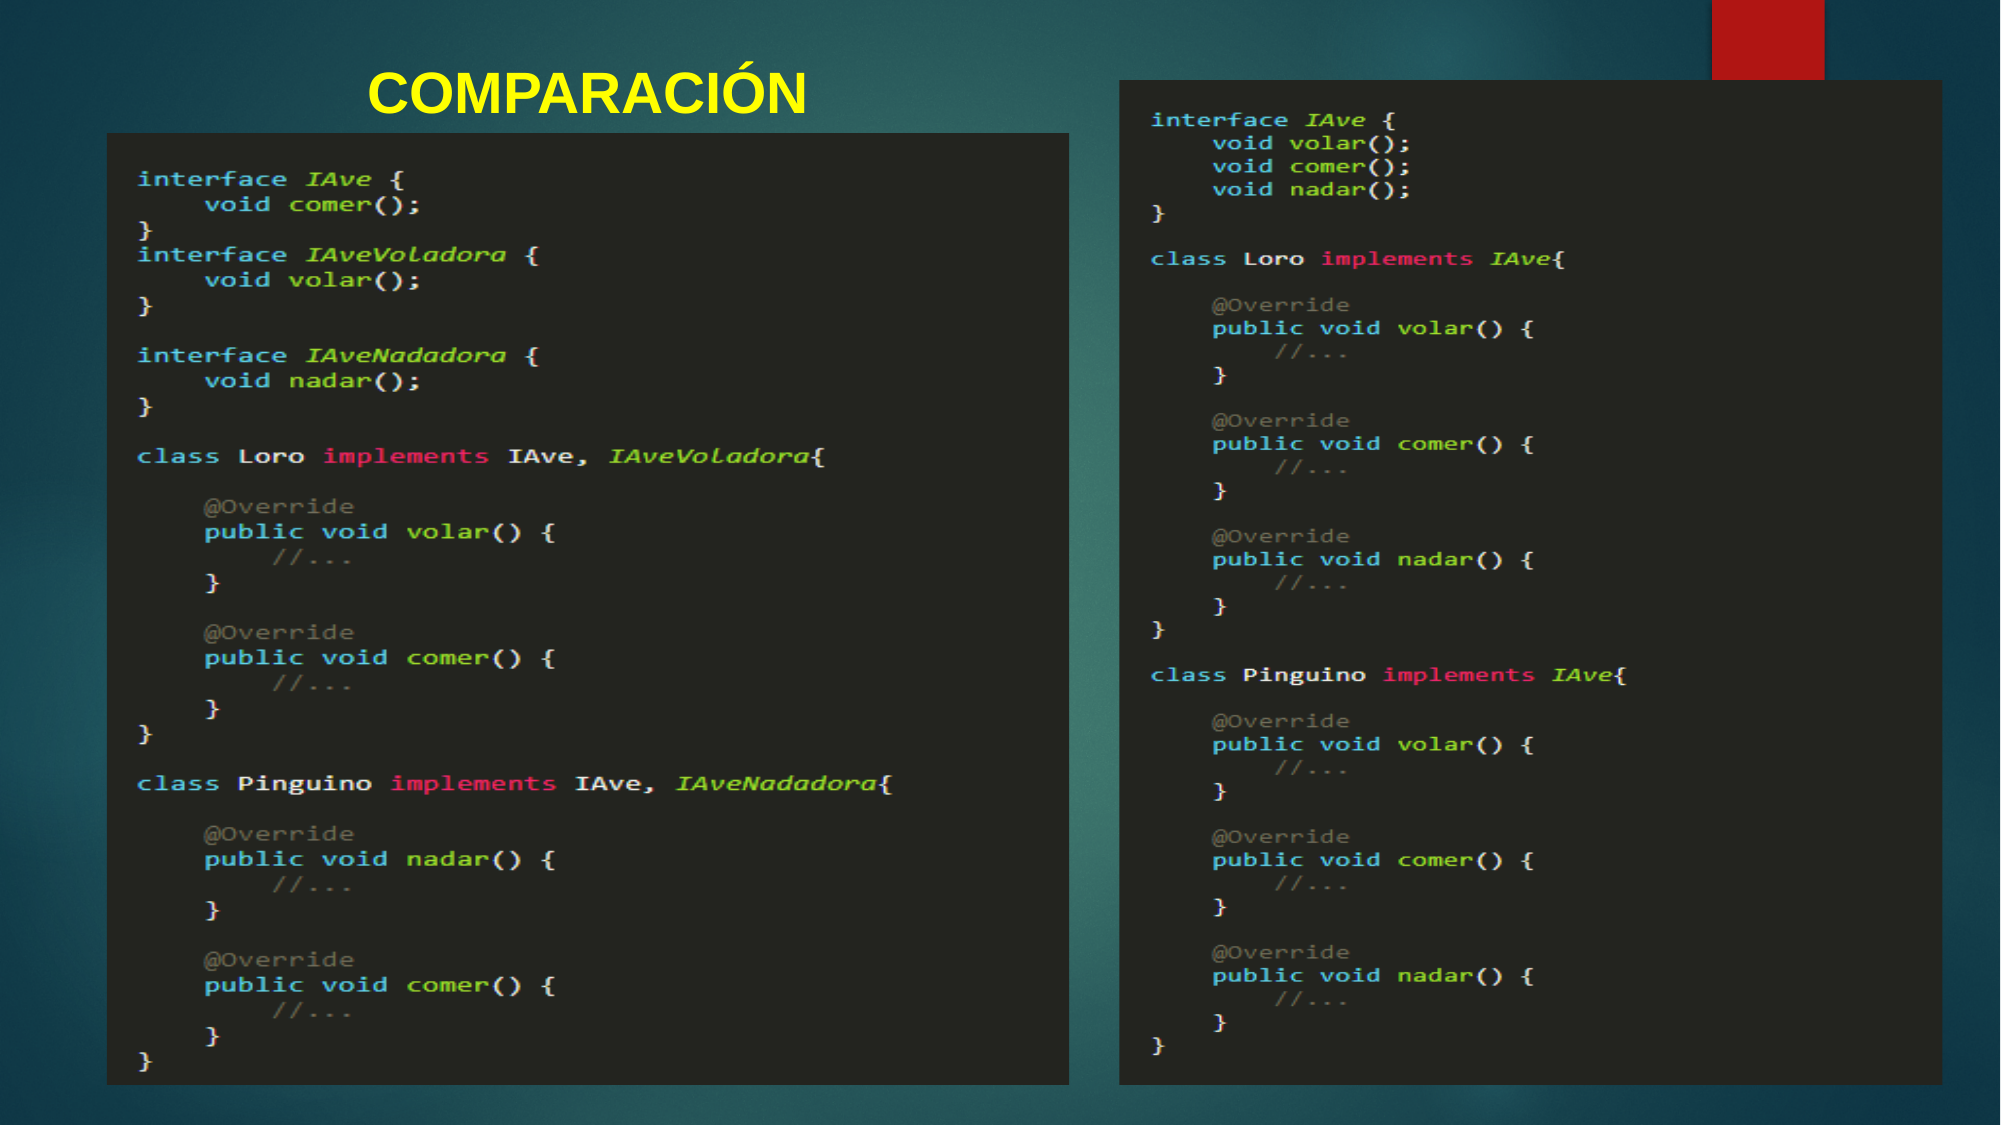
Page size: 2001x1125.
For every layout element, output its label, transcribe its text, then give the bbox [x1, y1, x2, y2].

picture [1119, 0, 1943, 1125]
text_box COMPARACIÓN [184, 48, 992, 132]
picture [0, 133, 1070, 1125]
